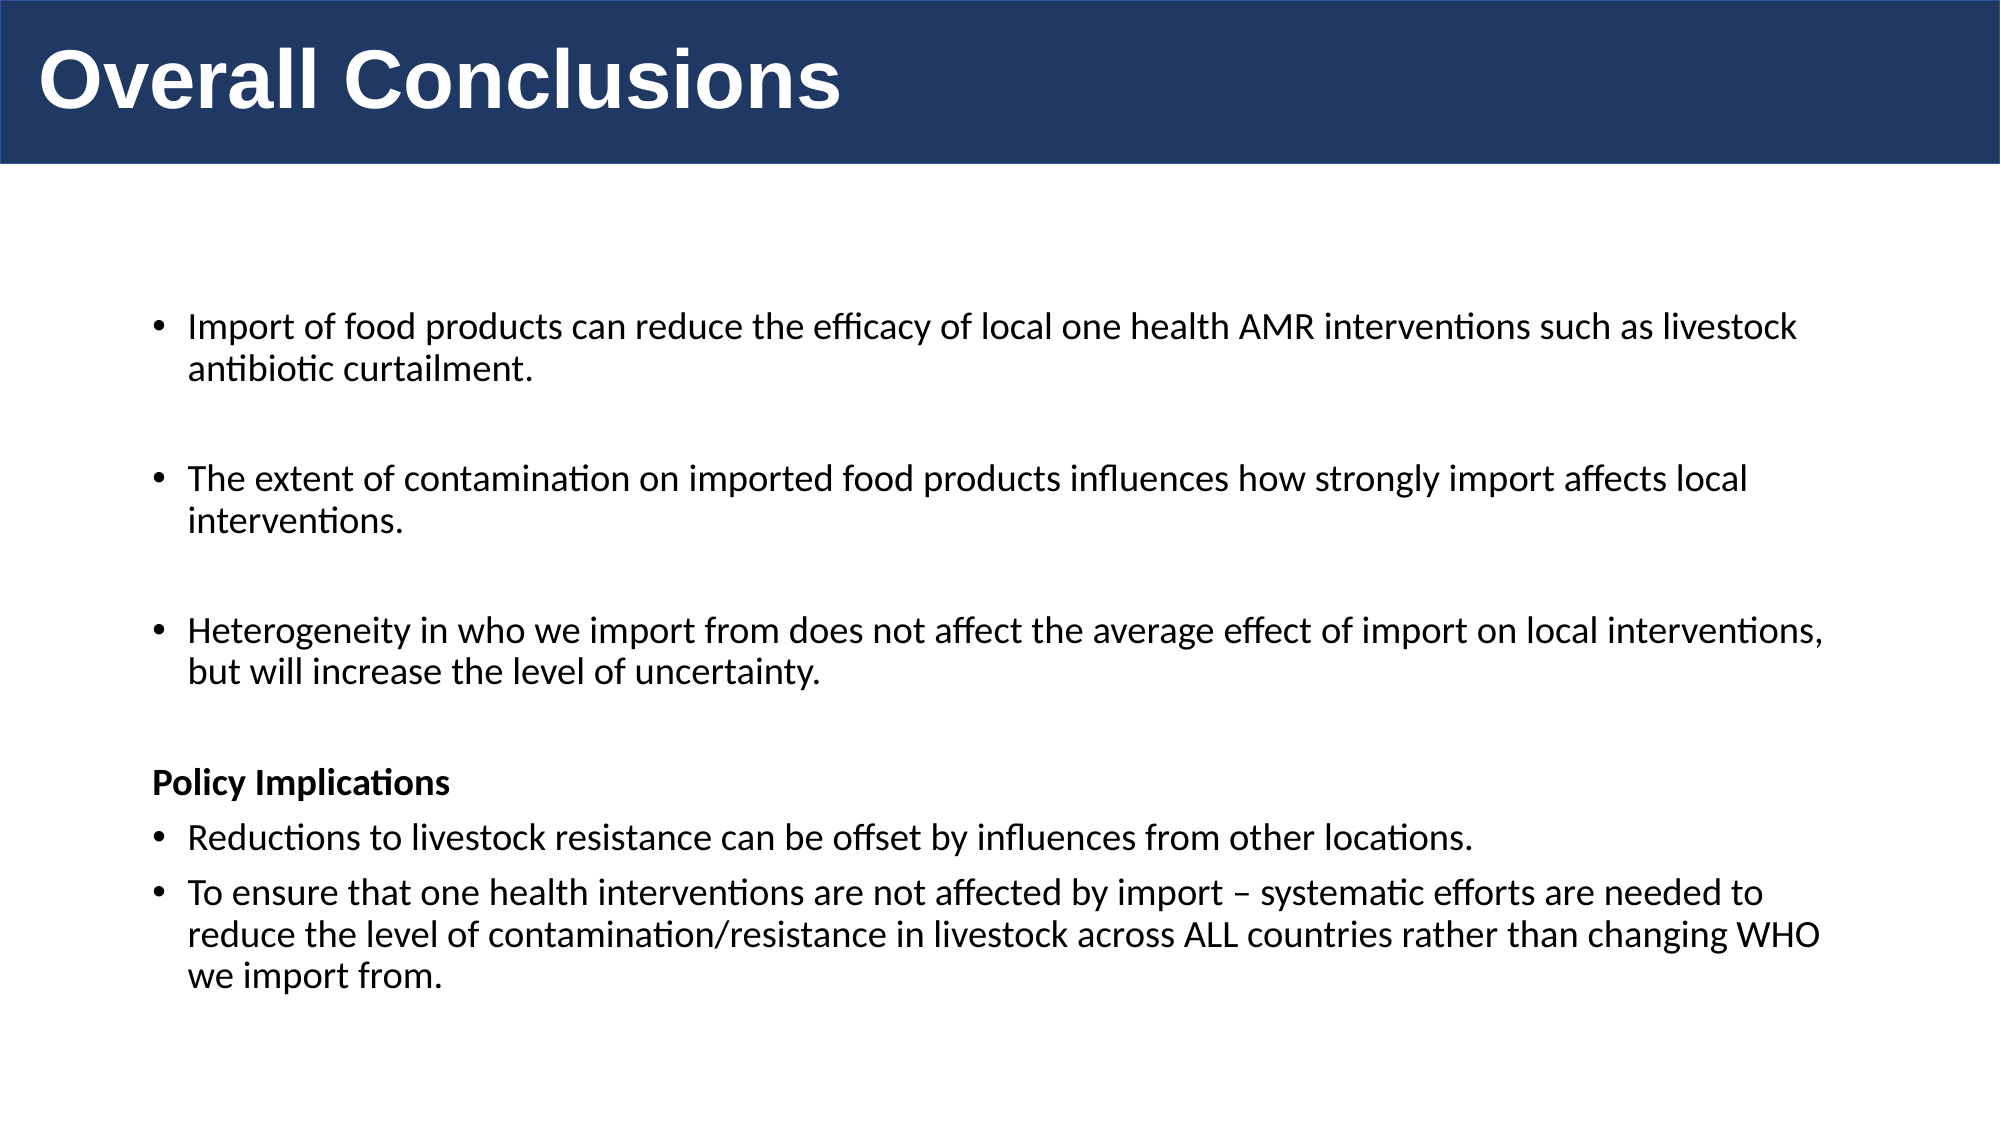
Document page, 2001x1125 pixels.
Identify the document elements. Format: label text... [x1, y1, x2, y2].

text_box Overall Conclusions [0, 0, 2000, 164]
list Import of food products can reduce the efficacy of local one health AMR interventions such as livestock antibiotic curtailment. The extent of contamination on imported food products influences how strongly import affects local interventions. Heterogeneity in who we import from does not affect the average effect of import on local interventions, but will increase the level of uncertainty. Policy Implications Reductions to livestock resistance can be offset by influences from other locations. To ensure that one health interventions are not affected by import – systematic efforts are needed to reduce the level of contamination/resistance in livestock across ALL countries rather than changing WHO we import from. [137, 299, 1863, 1014]
